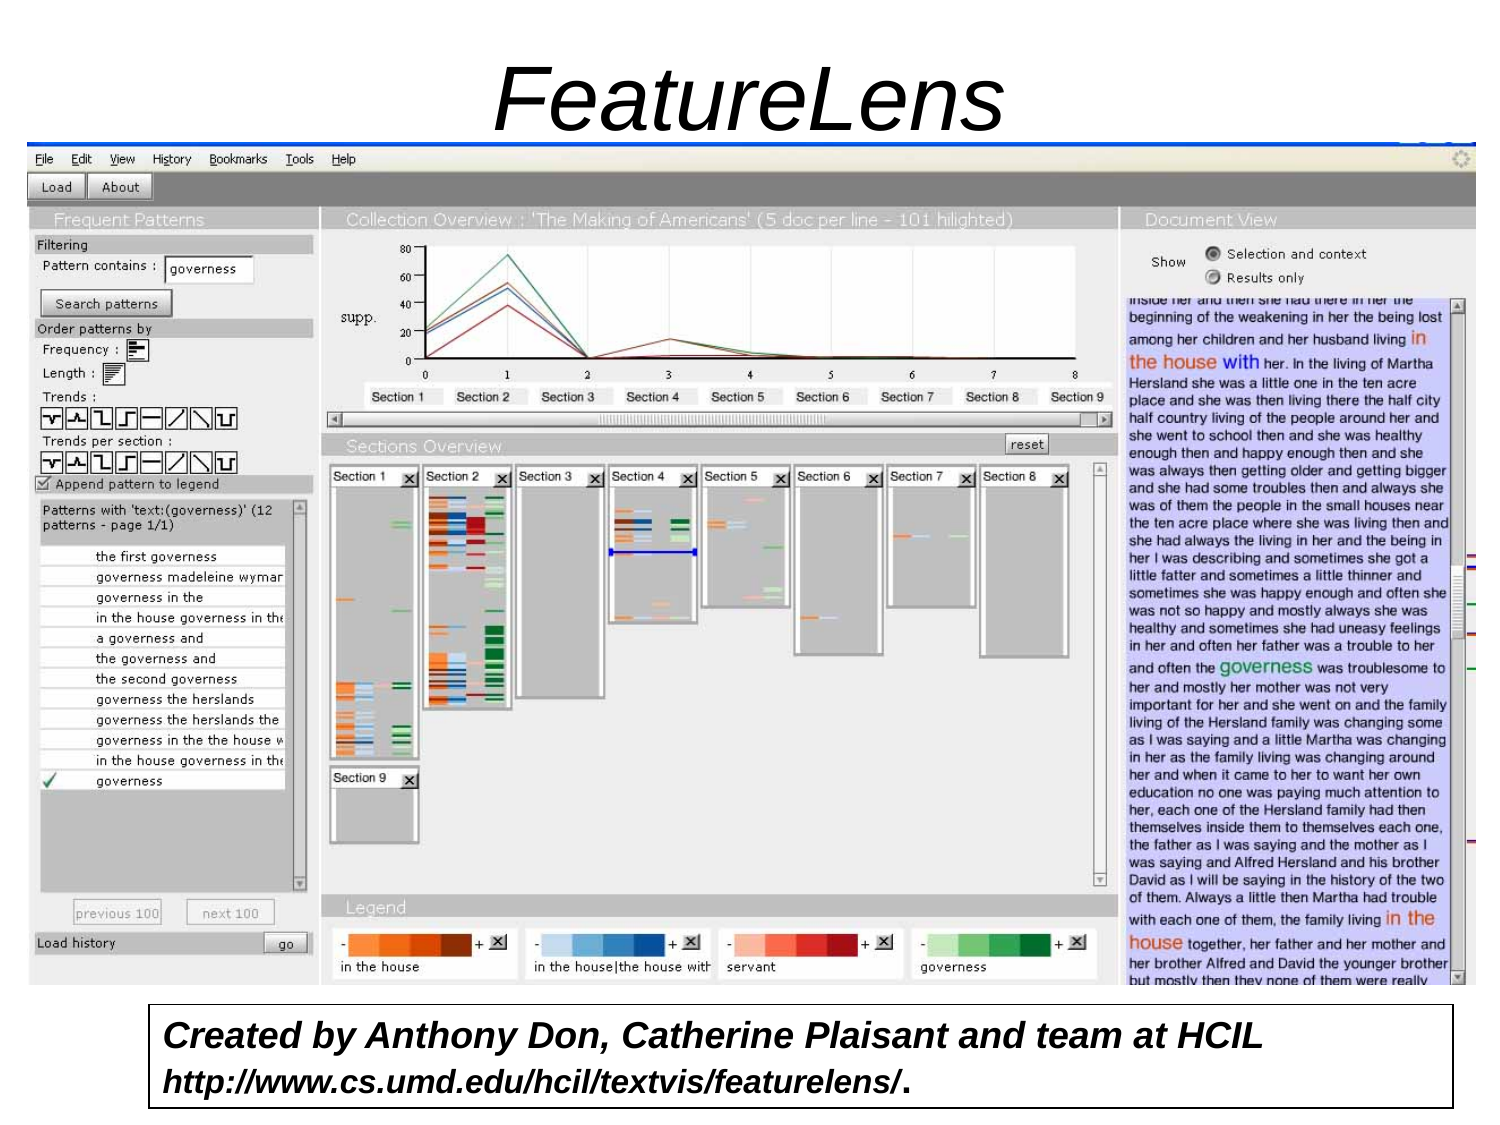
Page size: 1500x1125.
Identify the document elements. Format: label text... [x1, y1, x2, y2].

picture [27, 142, 1476, 985]
title FeatureLens [0, 0, 1500, 188]
text_box Created by Anthony Don, Catherine Plaisant and team at HCIL http://www.cs.umd.edu/hcil/textvis/featurelens/. [148, 1004, 1453, 1109]
